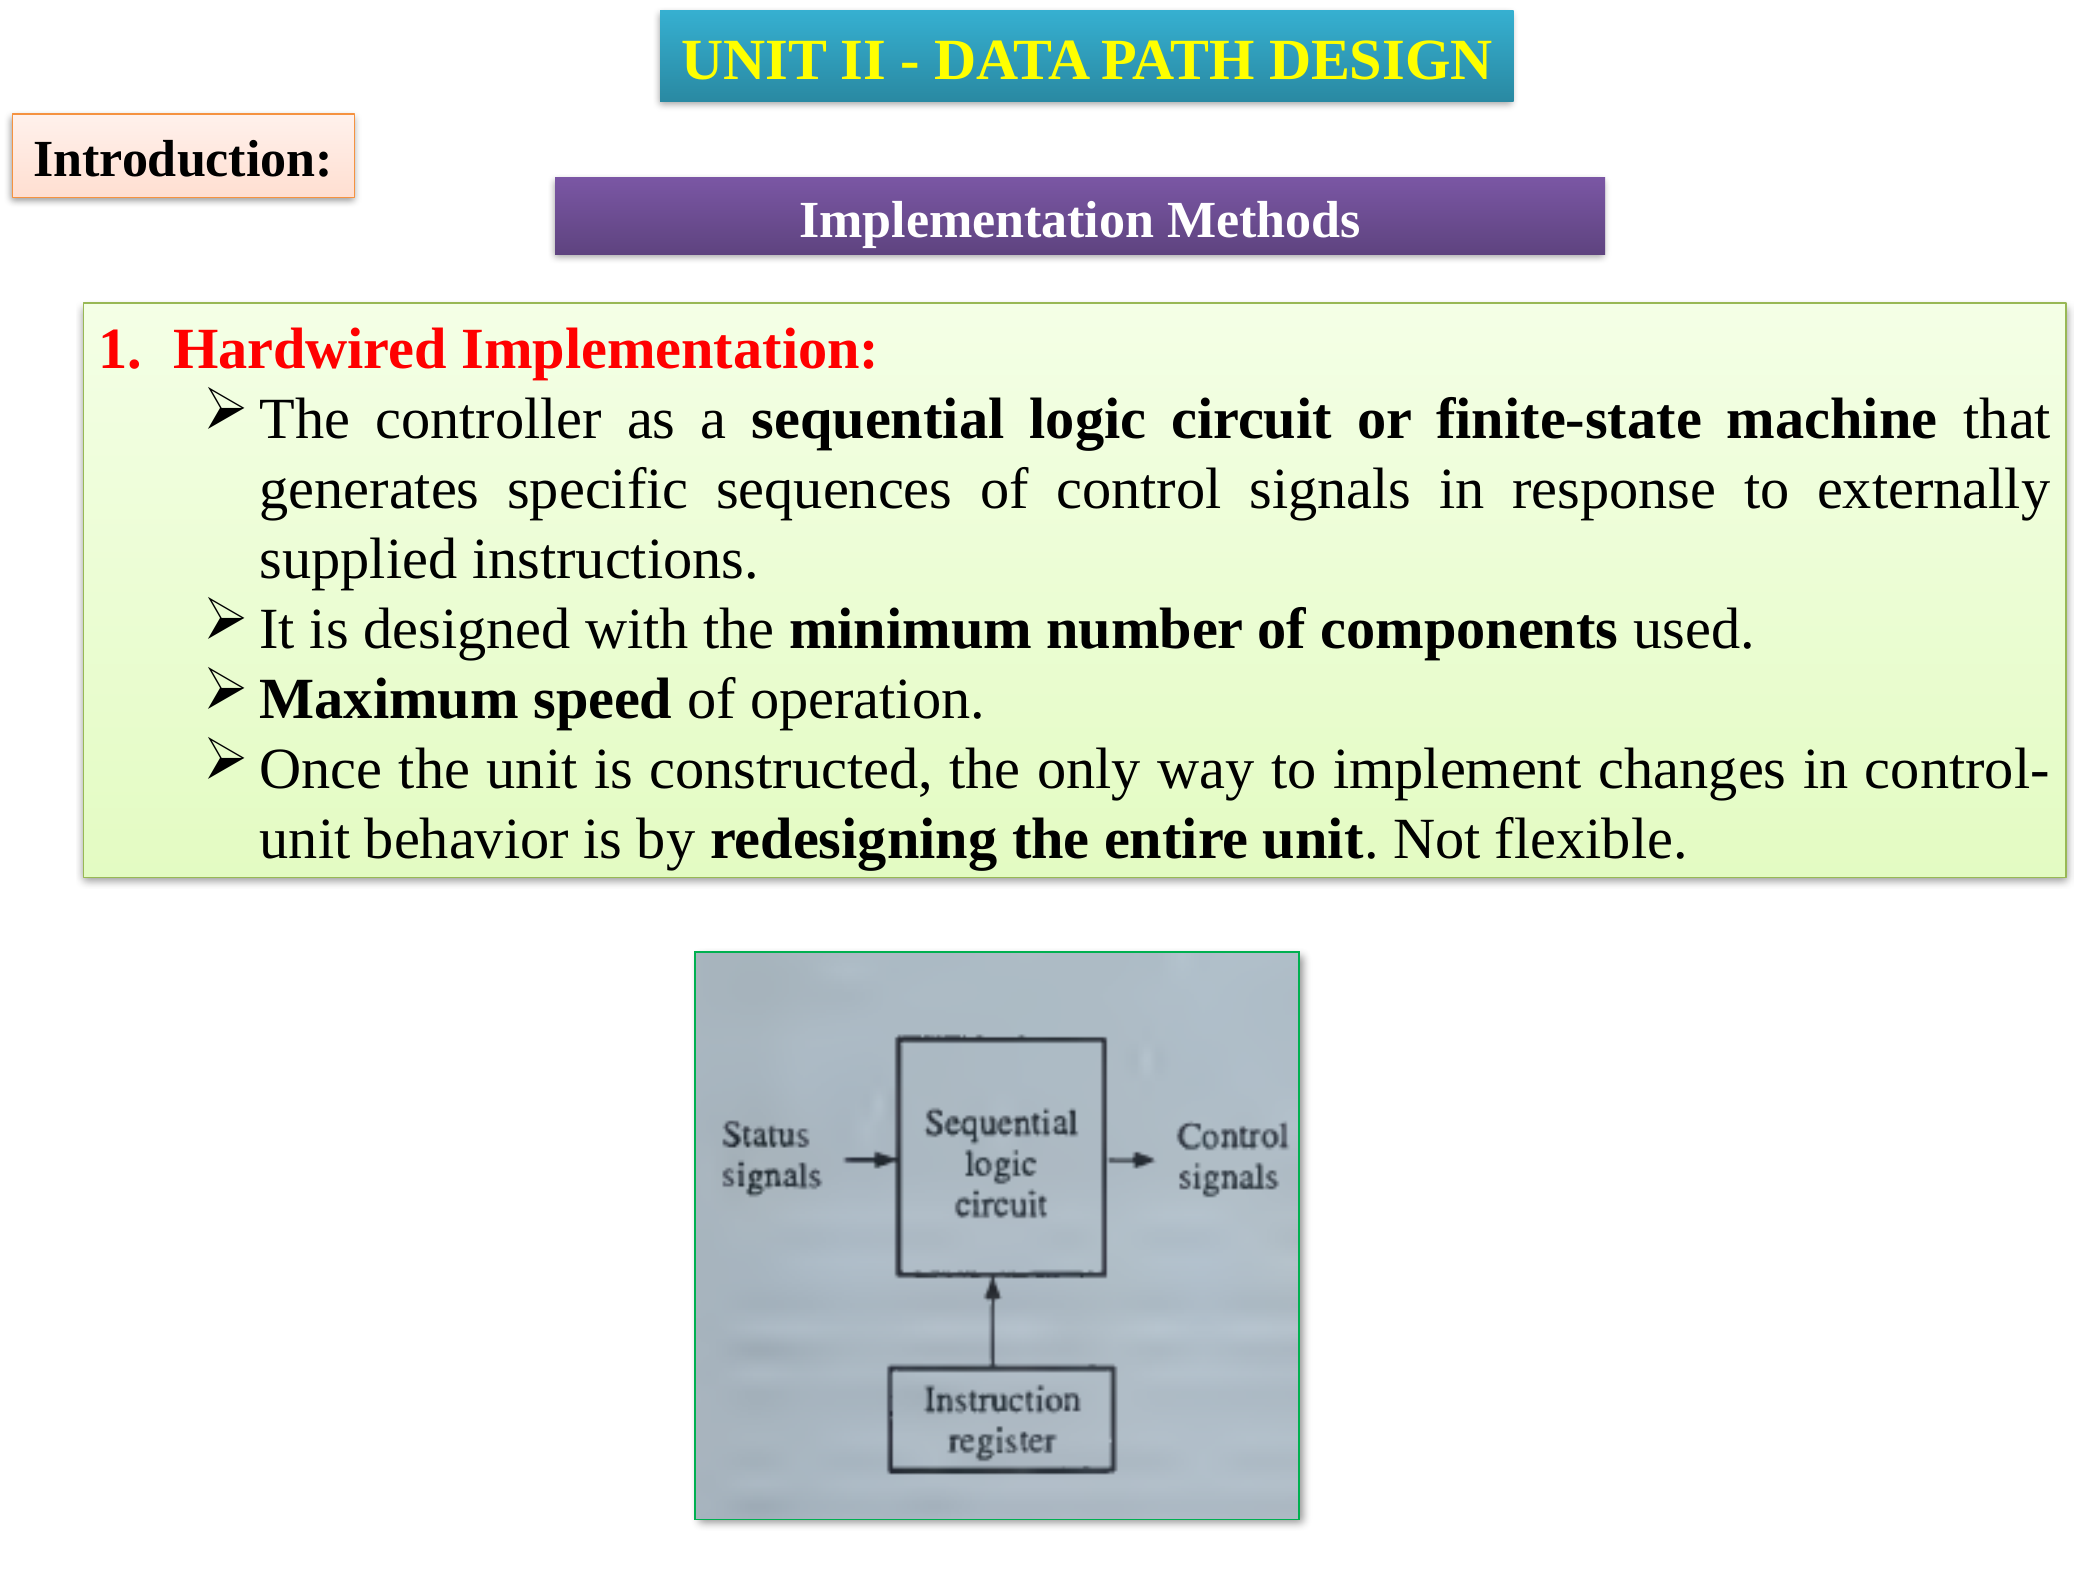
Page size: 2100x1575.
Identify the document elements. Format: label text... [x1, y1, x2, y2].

text_box Hardwired Implementation: The controller as a sequential logic circuit or finite-state machine that generates specific sequences of control signals in response to externally supplied instructions. It is designed with the minimum number of components used. Maximum speed of operation. Once the unit is constructed, the only way to implement changes in control-unit behavior is by redesigning the entire unit. Not flexible. [83, 302, 2067, 878]
text_box Implementation Methods [555, 177, 1606, 255]
picture [695, 952, 1299, 1519]
text_box UNIT II - DATA PATH DESIGN [660, 10, 1514, 102]
text_box Introduction: [12, 113, 355, 198]
